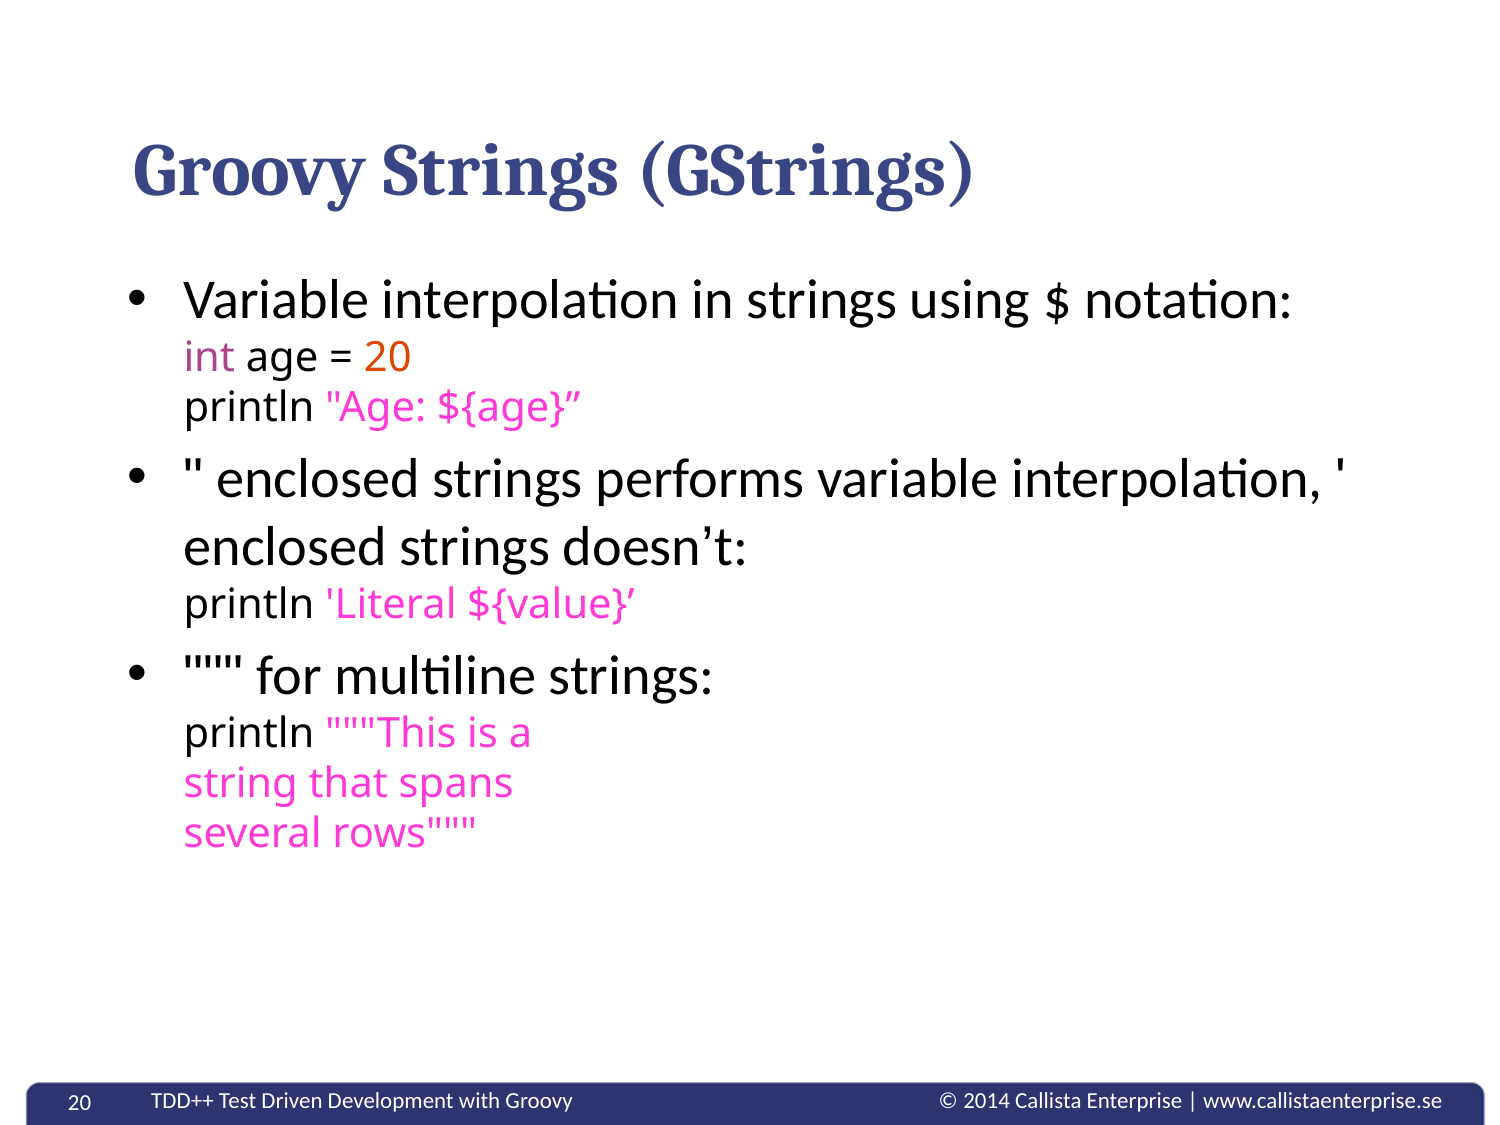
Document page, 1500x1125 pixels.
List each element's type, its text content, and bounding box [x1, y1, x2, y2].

title Groovy Strings (GStrings) [112, 93, 1388, 219]
list Variable interpolation in strings using $ notation: int age = 20 println "Age: ${age}” " enclosed strings performs variable interpolation, ' enclosed strings doesn’t: println 'Literal ${value}’ """ for multiline strings: println """This is a string that spans several rows""" [112, 255, 1380, 1024]
picture [0, 0, 1500, 1125]
